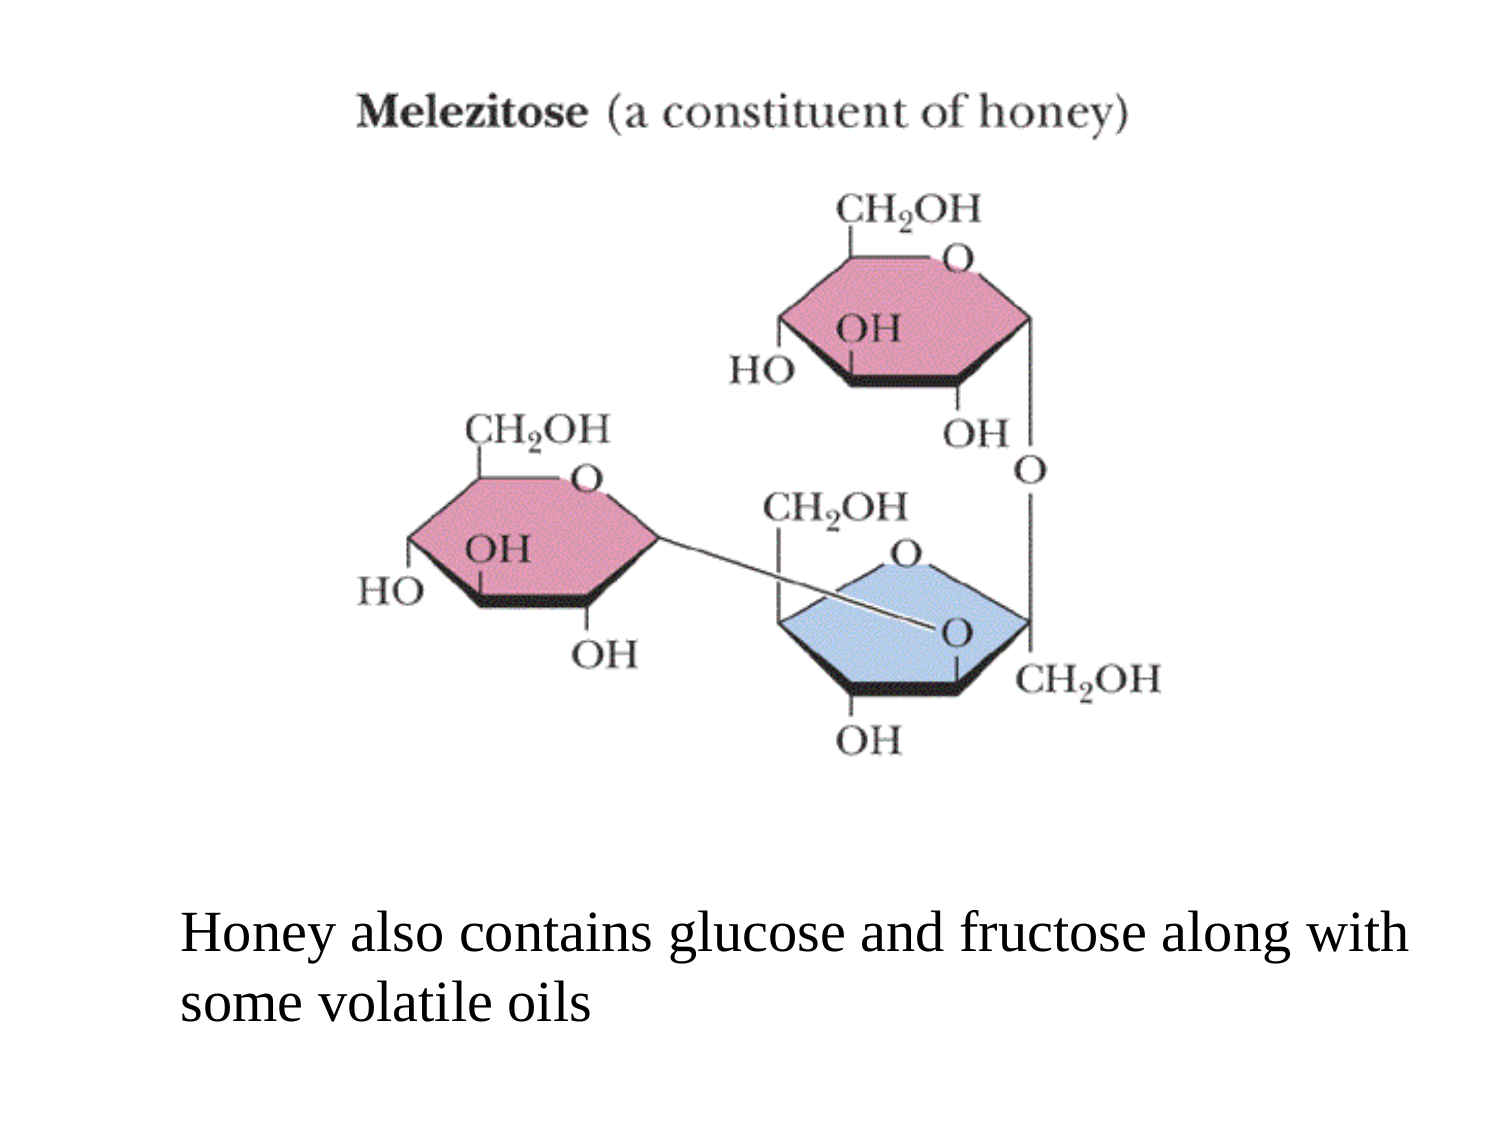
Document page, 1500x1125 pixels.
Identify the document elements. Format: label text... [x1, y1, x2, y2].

text_box Honey also contains glucose and fructose along with some volatile oils [166, 885, 1426, 1041]
picture [312, 62, 1178, 809]
